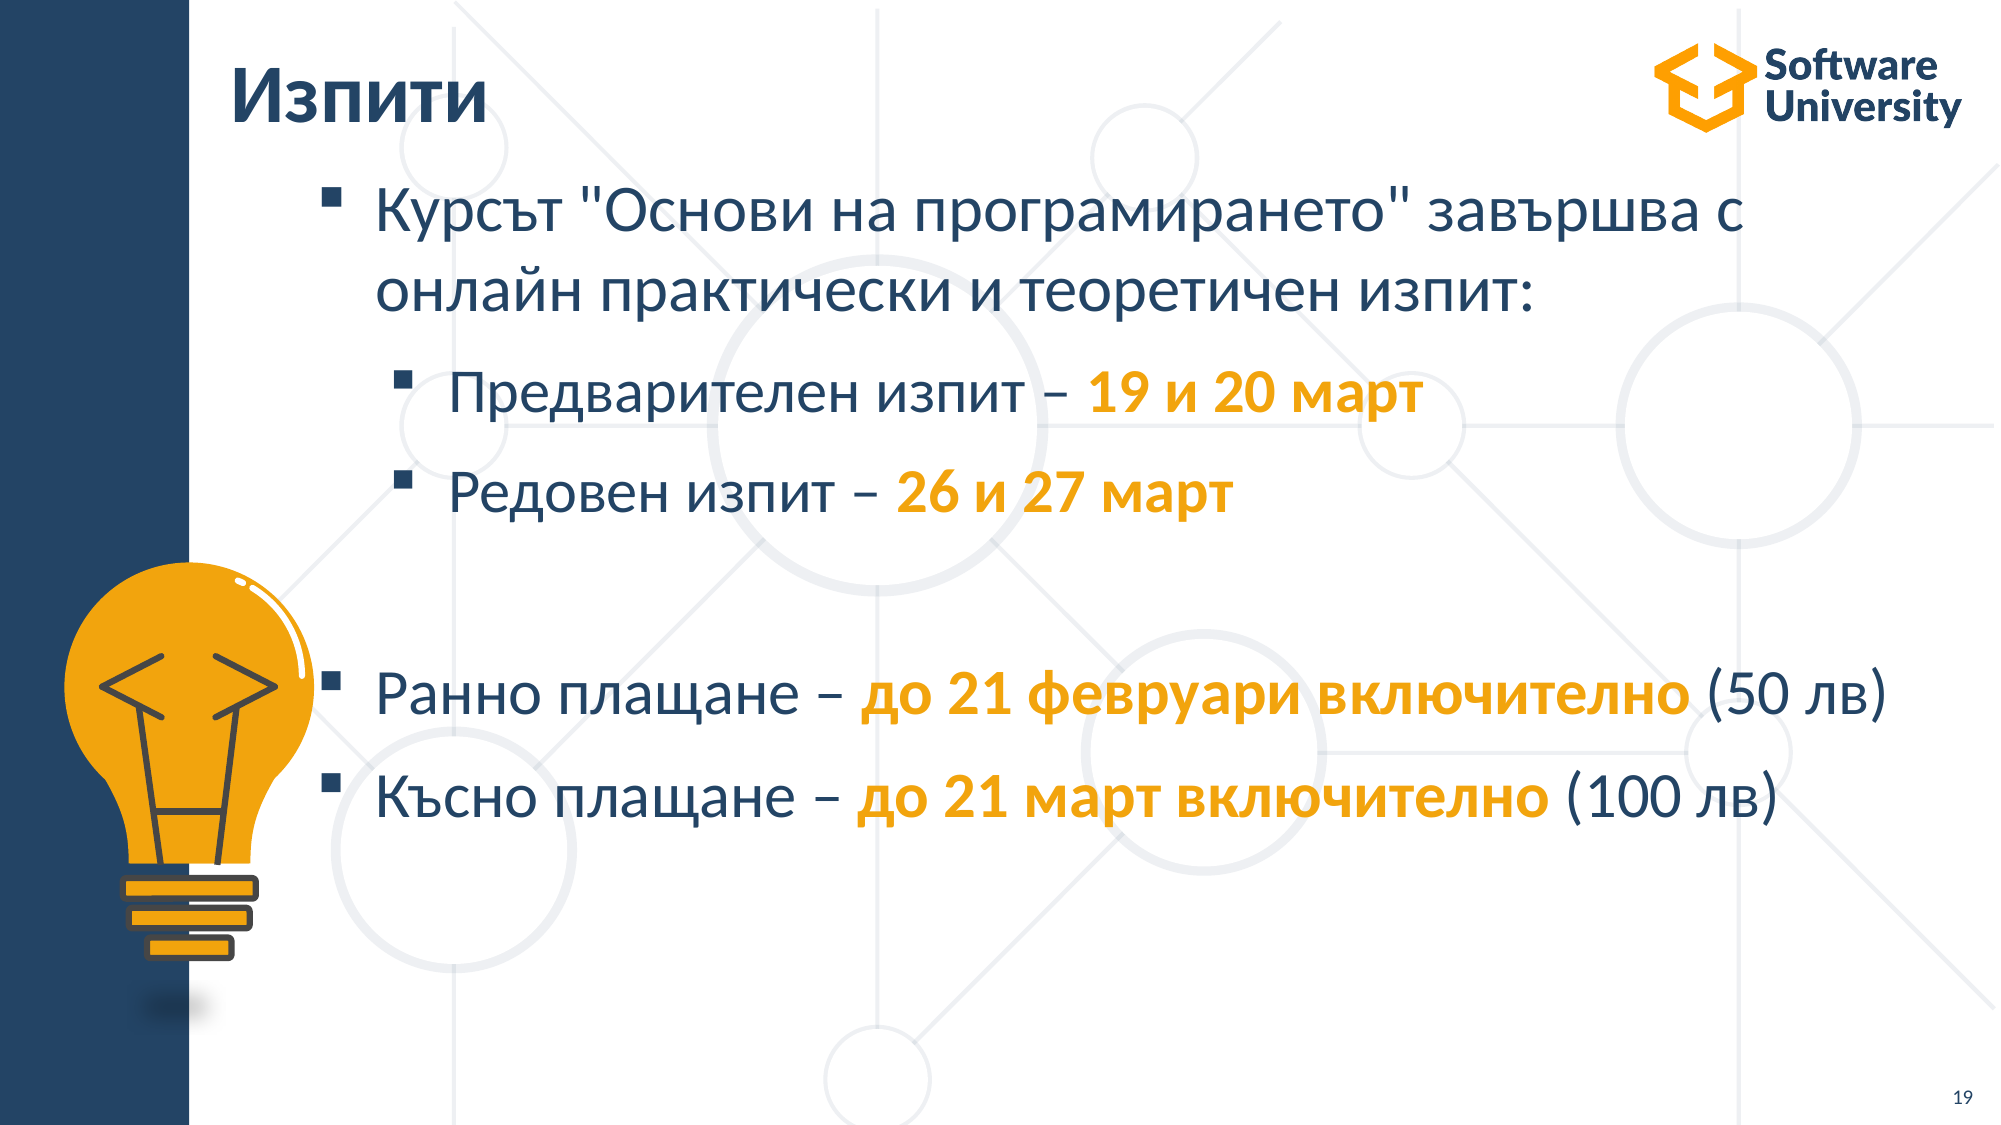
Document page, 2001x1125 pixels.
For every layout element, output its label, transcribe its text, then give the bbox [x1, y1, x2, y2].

text_box 19 [1927, 1067, 1989, 1117]
picture [1641, 31, 1973, 145]
list Курсът "Основи на програмирането" завършва с онлайн практически и теоретичен изпит: Предварителен изпит – 19 и 20 март Редовен изпит – 26 и 27 март Ранно плащане – до 21 февруари включително (50 лв) Късно плащане – до 21 март включително (100 лв) [298, 159, 1975, 1110]
title Изпити [212, 16, 1628, 162]
